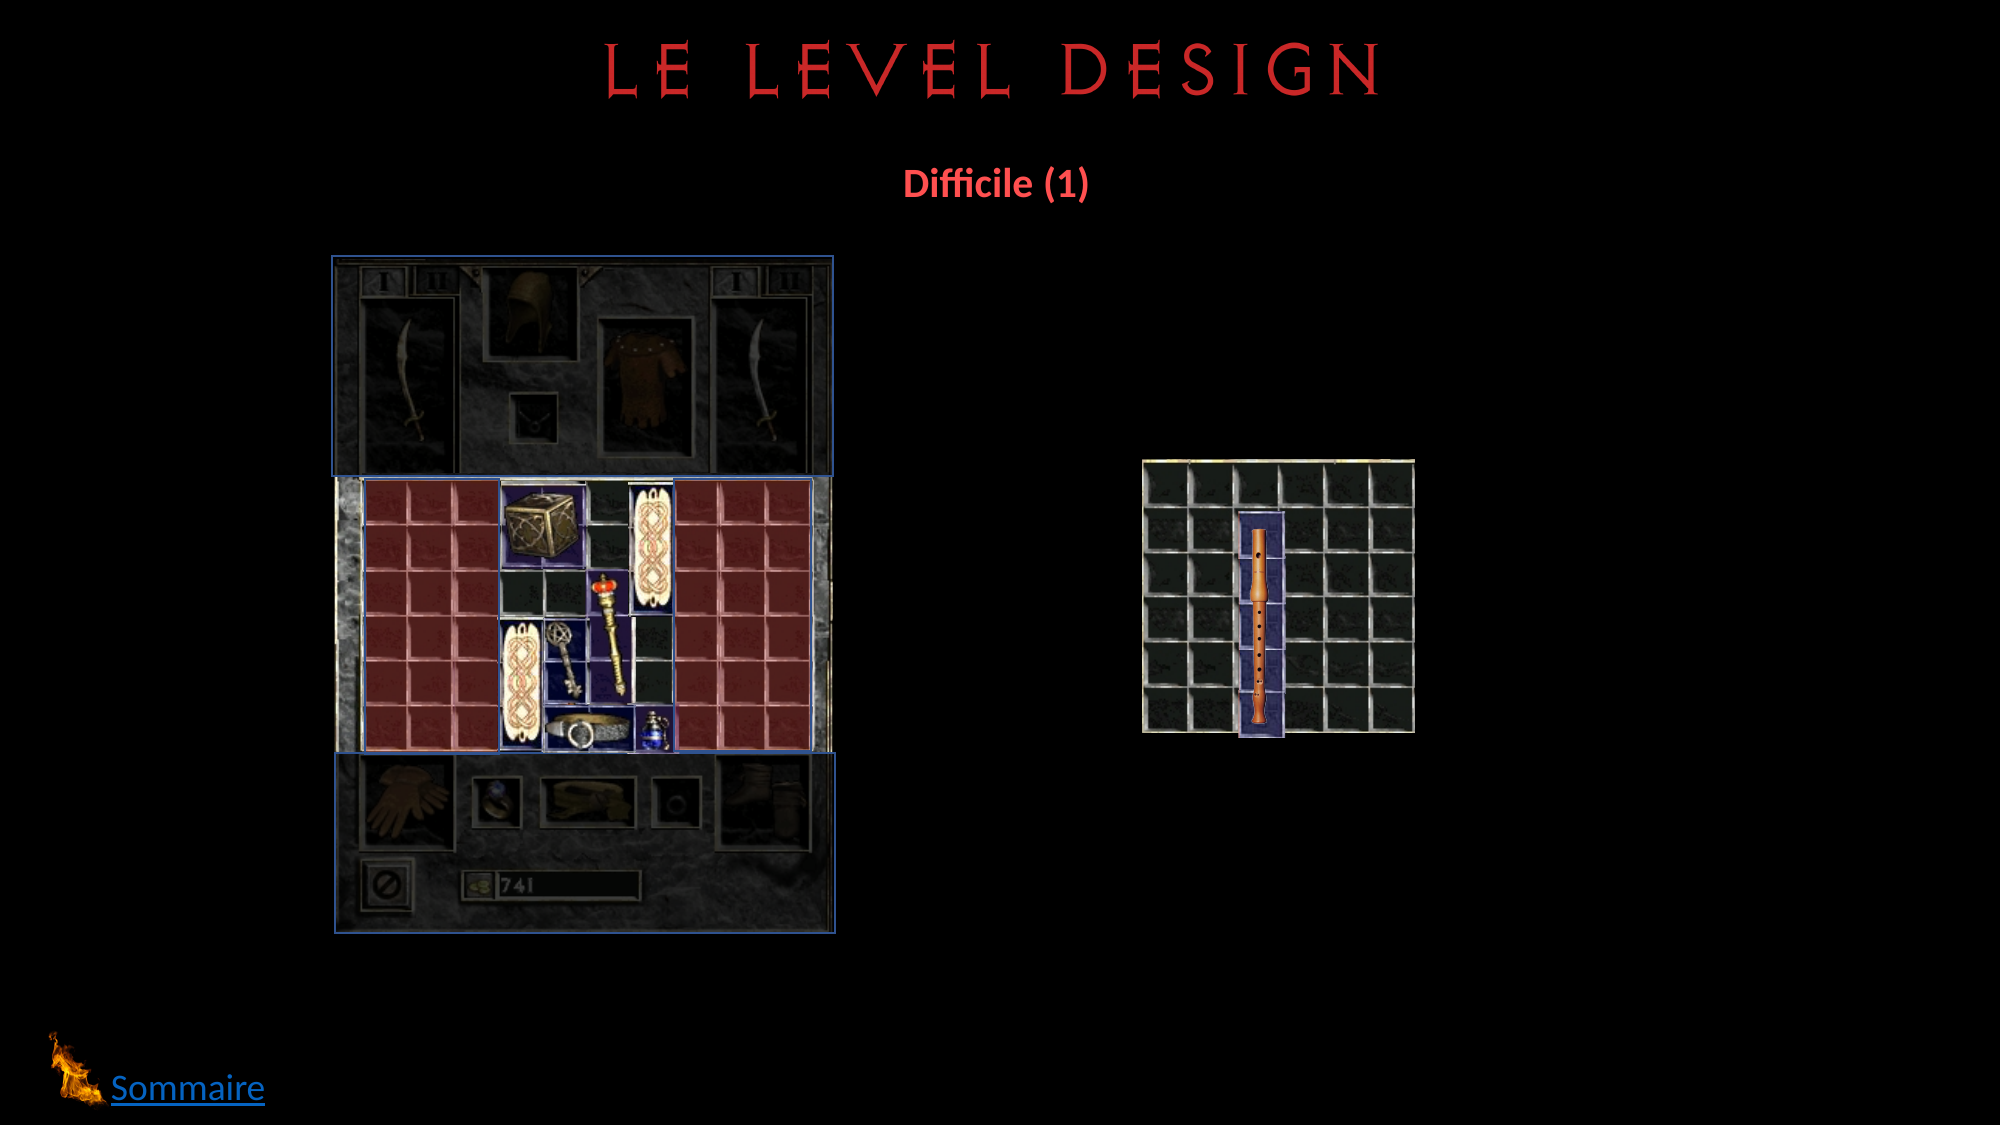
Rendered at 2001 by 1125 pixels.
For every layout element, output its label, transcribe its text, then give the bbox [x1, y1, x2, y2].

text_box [1238, 511, 1286, 738]
text_box Sommaire [96, 1055, 281, 1116]
picture [1142, 459, 1415, 733]
picture [604, 39, 1396, 100]
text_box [334, 259, 833, 933]
text_box Difficile (1) [812, 148, 1191, 214]
text_box [332, 256, 833, 477]
picture [497, 481, 680, 754]
picture [46, 1029, 131, 1115]
